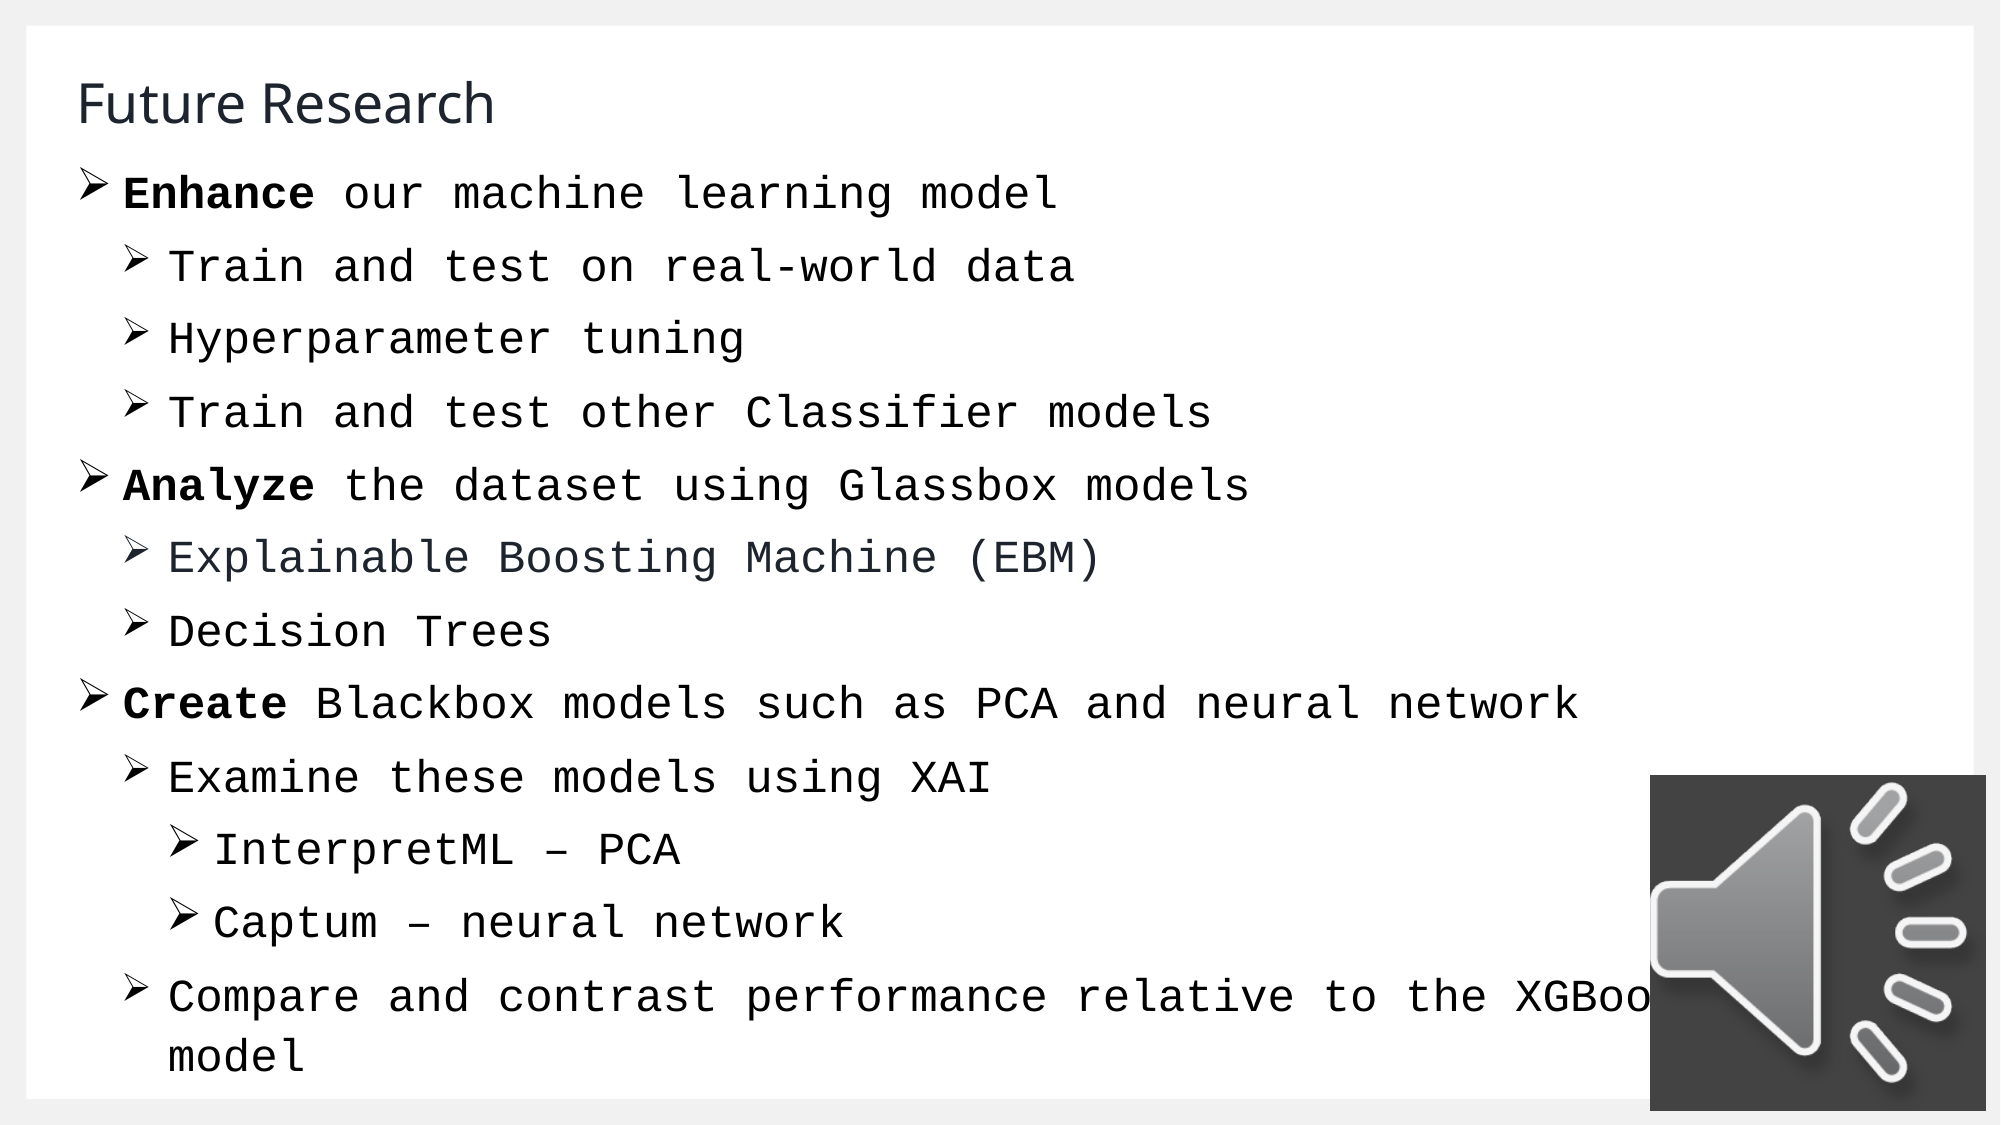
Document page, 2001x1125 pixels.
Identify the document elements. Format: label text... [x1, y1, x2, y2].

picture [1648, 773, 1987, 1112]
text_box Enhance our machine learning model Train and test on real-world data Hyperparameter tuning Train and test other Classifier models Analyze the dataset using Glassbox models Explainable Boosting Machine (EBM) Decision Trees Create Blackbox models such as PCA and neural network Examine these models using XAI InterpretML – PCA Captum – neural network Compare and contrast performance relative to the XGBoost model [61, 166, 1832, 1072]
title Future Research [61, 53, 1724, 142]
